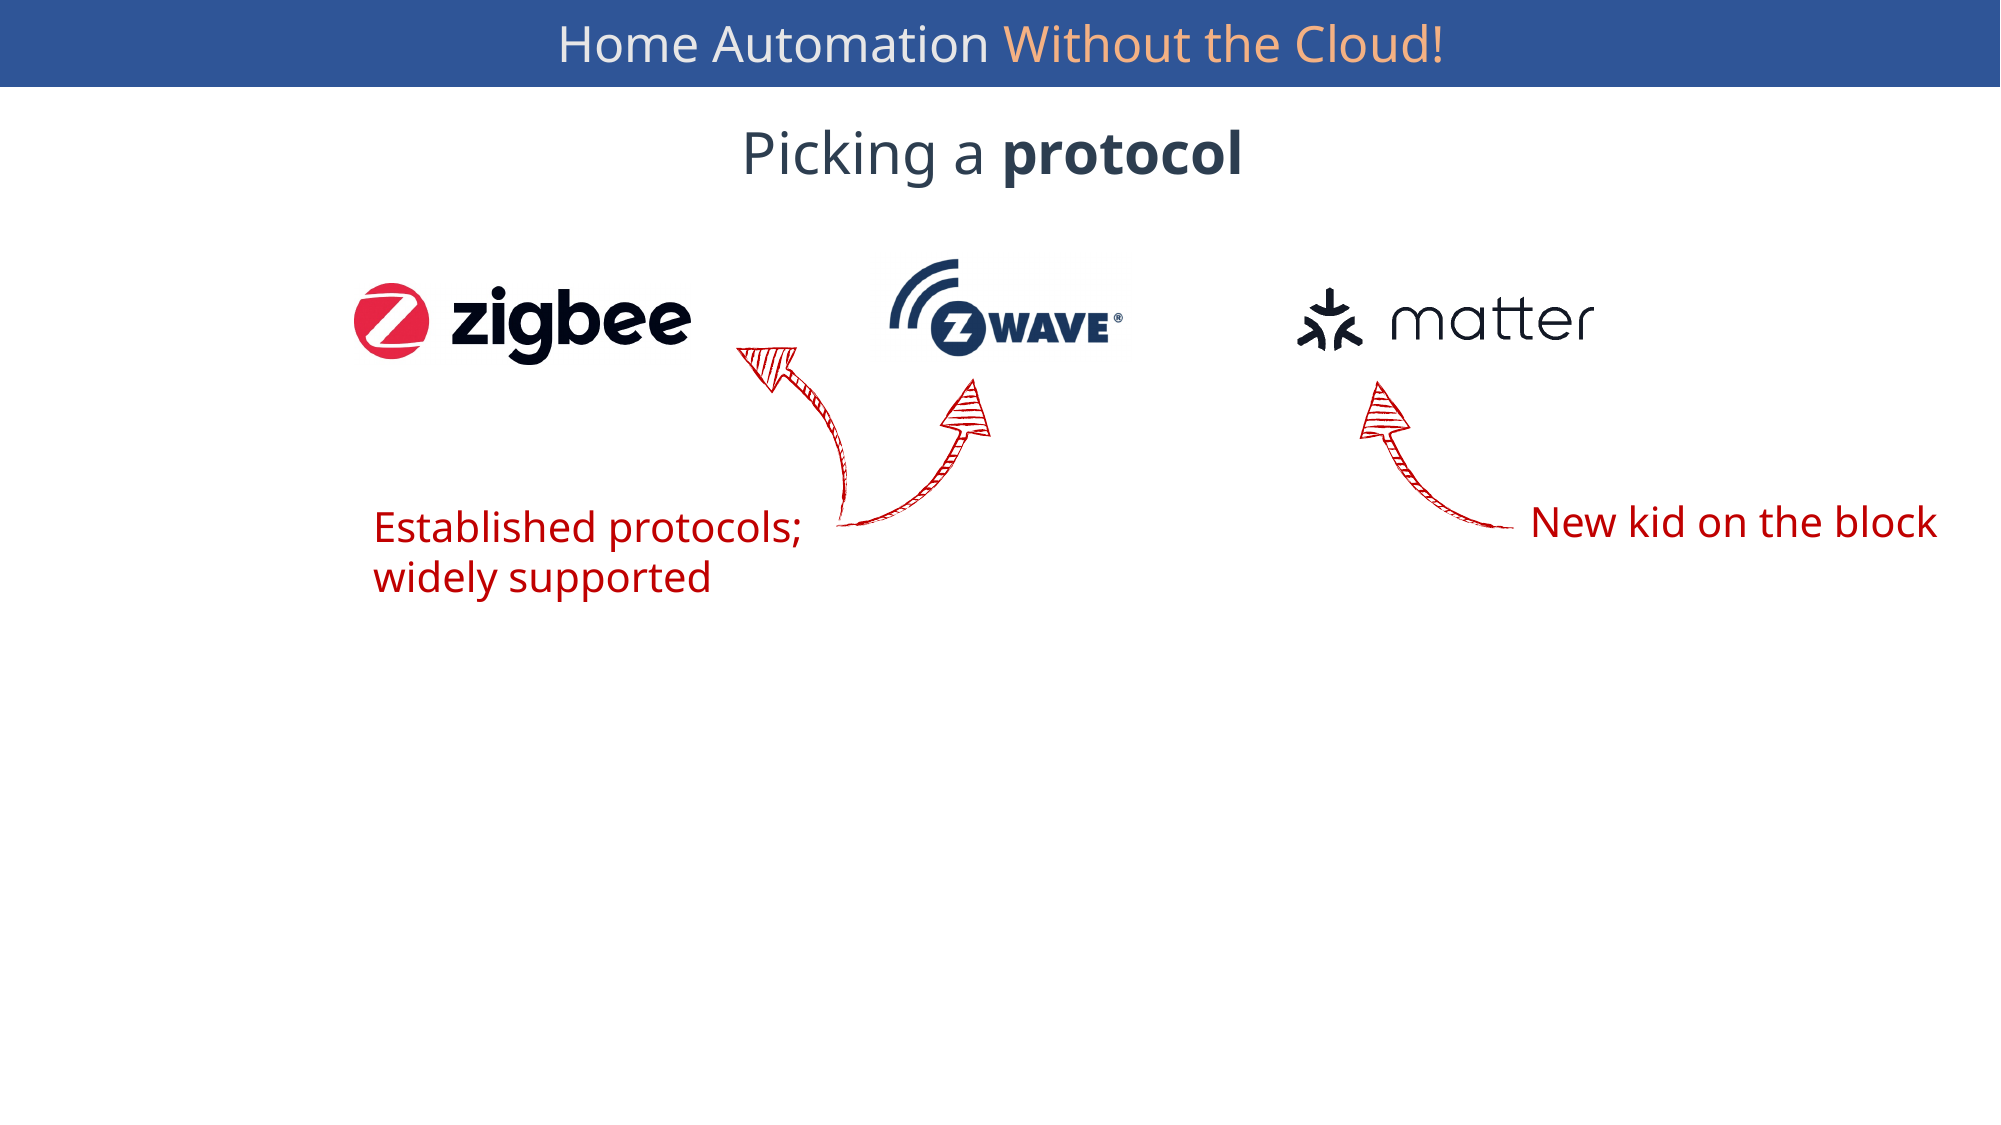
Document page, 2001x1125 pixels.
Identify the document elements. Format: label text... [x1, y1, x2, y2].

text_box Home Automation Without the Cloud! [353, 5, 1649, 81]
text_box New kid on the block [1514, 488, 2000, 554]
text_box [1362, 377, 1511, 533]
text_box Picking a protocol [613, 108, 1388, 194]
text_box Established protocols; widely supported [358, 493, 863, 609]
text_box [839, 374, 988, 530]
picture [1267, 257, 1624, 381]
picture [870, 252, 1132, 362]
picture [354, 283, 691, 365]
text_box [0, 0, 2000, 88]
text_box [716, 348, 865, 504]
